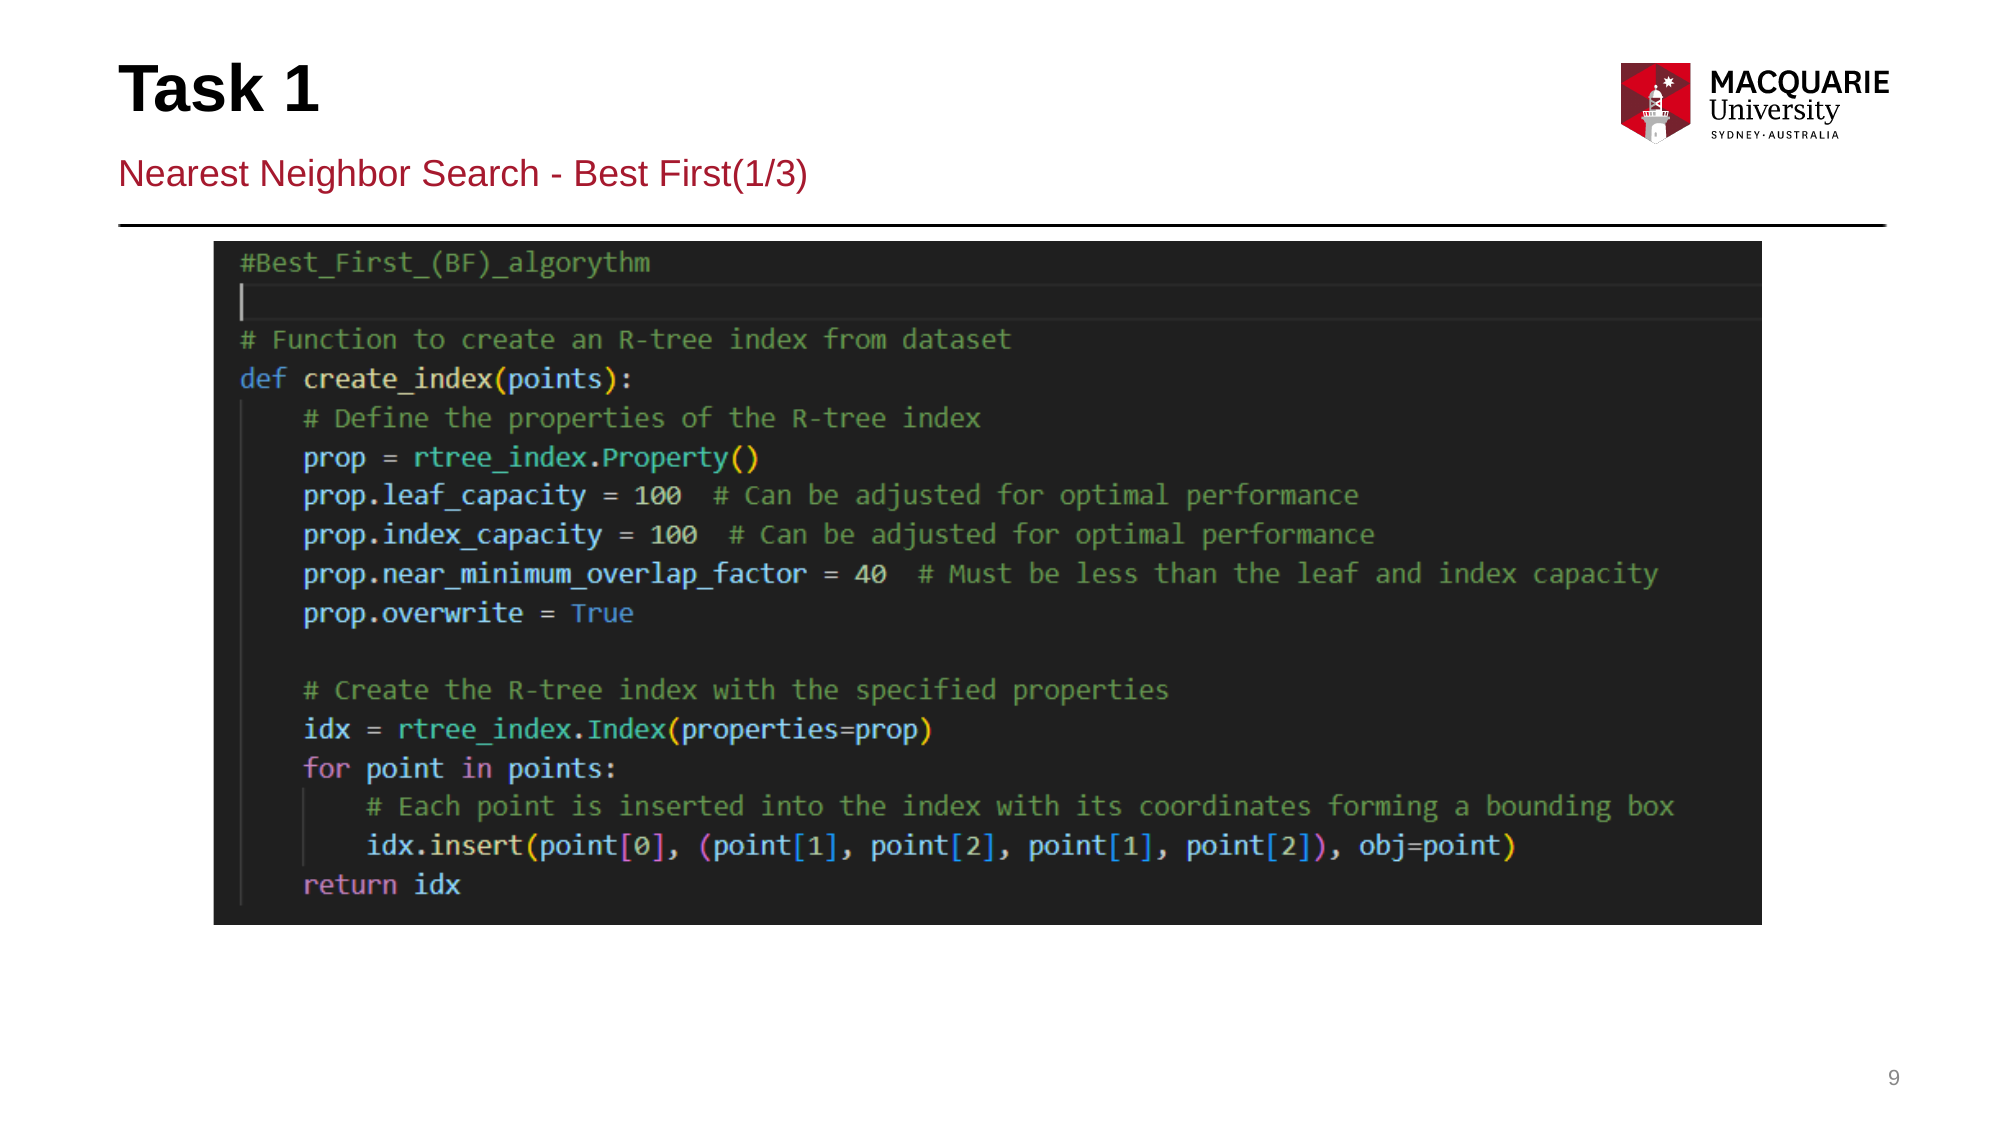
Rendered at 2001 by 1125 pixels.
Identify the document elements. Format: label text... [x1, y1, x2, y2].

list Nearest Neighbor Search - Best First(1/3) [118, 149, 1520, 227]
slide_number ‹#› [1433, 1046, 1900, 1107]
picture [213, 240, 1839, 925]
picture [1586, 35, 1922, 168]
title Task 1 [118, 45, 1506, 149]
